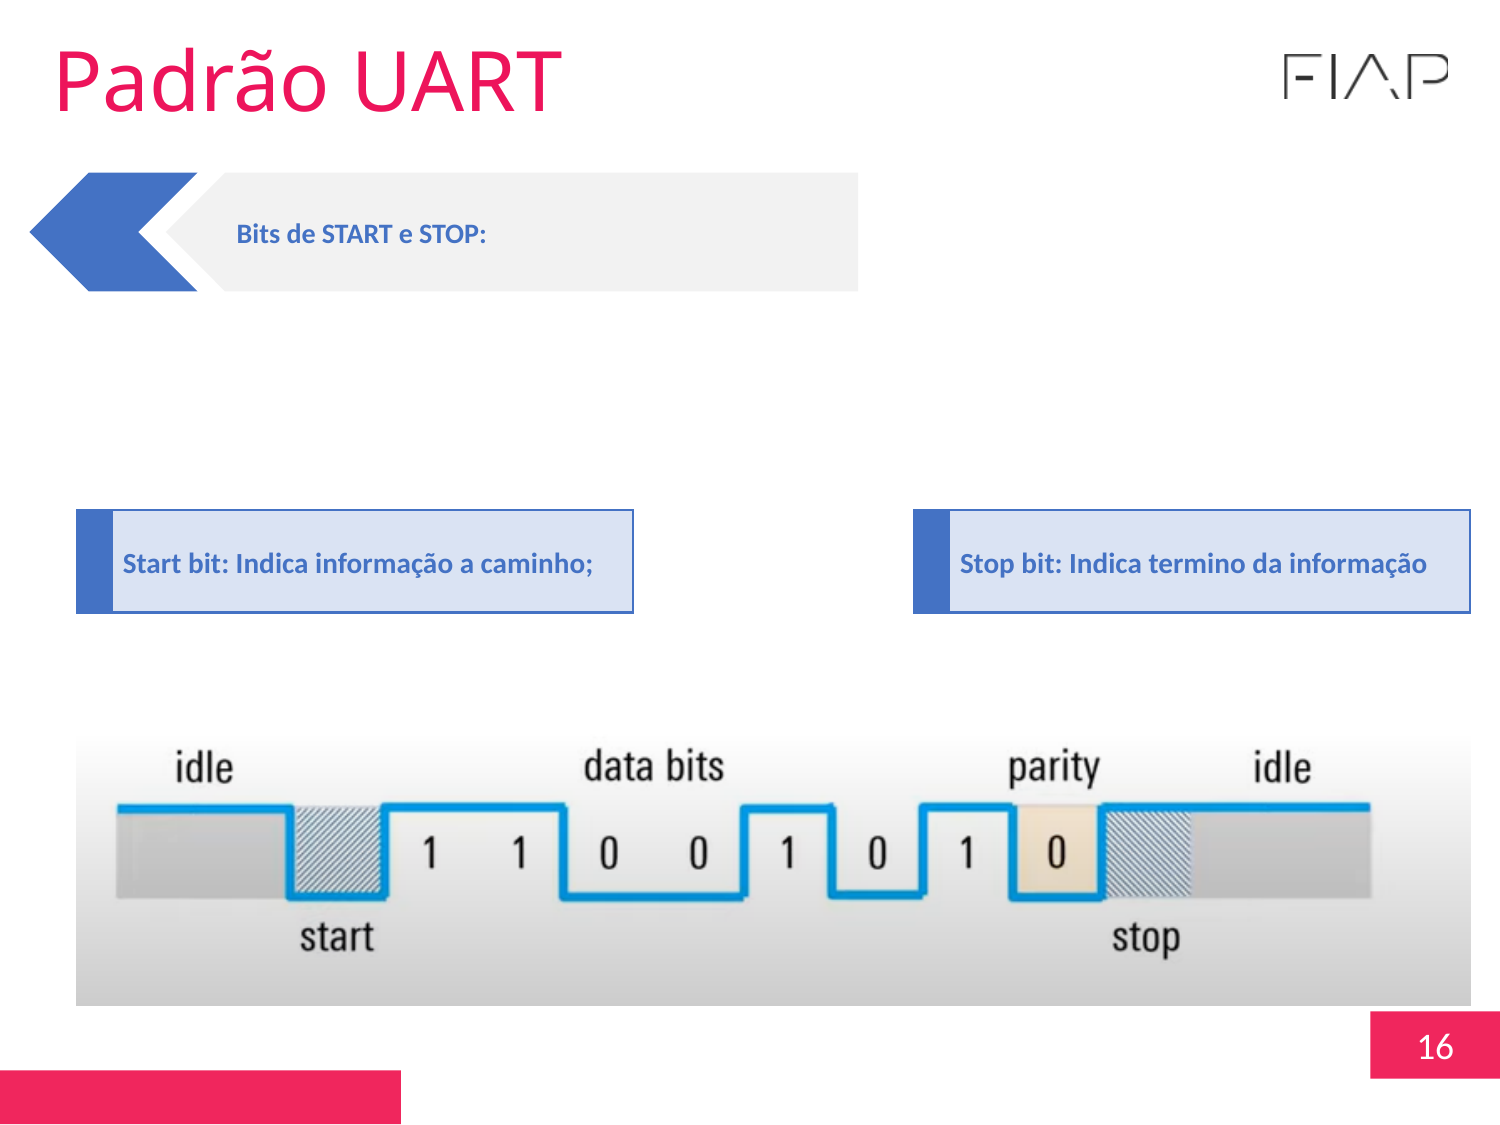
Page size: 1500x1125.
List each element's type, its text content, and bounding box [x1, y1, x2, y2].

text_box Bits de START e STOP: [164, 171, 860, 293]
picture [76, 715, 1471, 1006]
text_box Padrão UART [37, 20, 1306, 136]
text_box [913, 510, 1471, 613]
text_box [27, 171, 201, 293]
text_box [76, 510, 634, 613]
